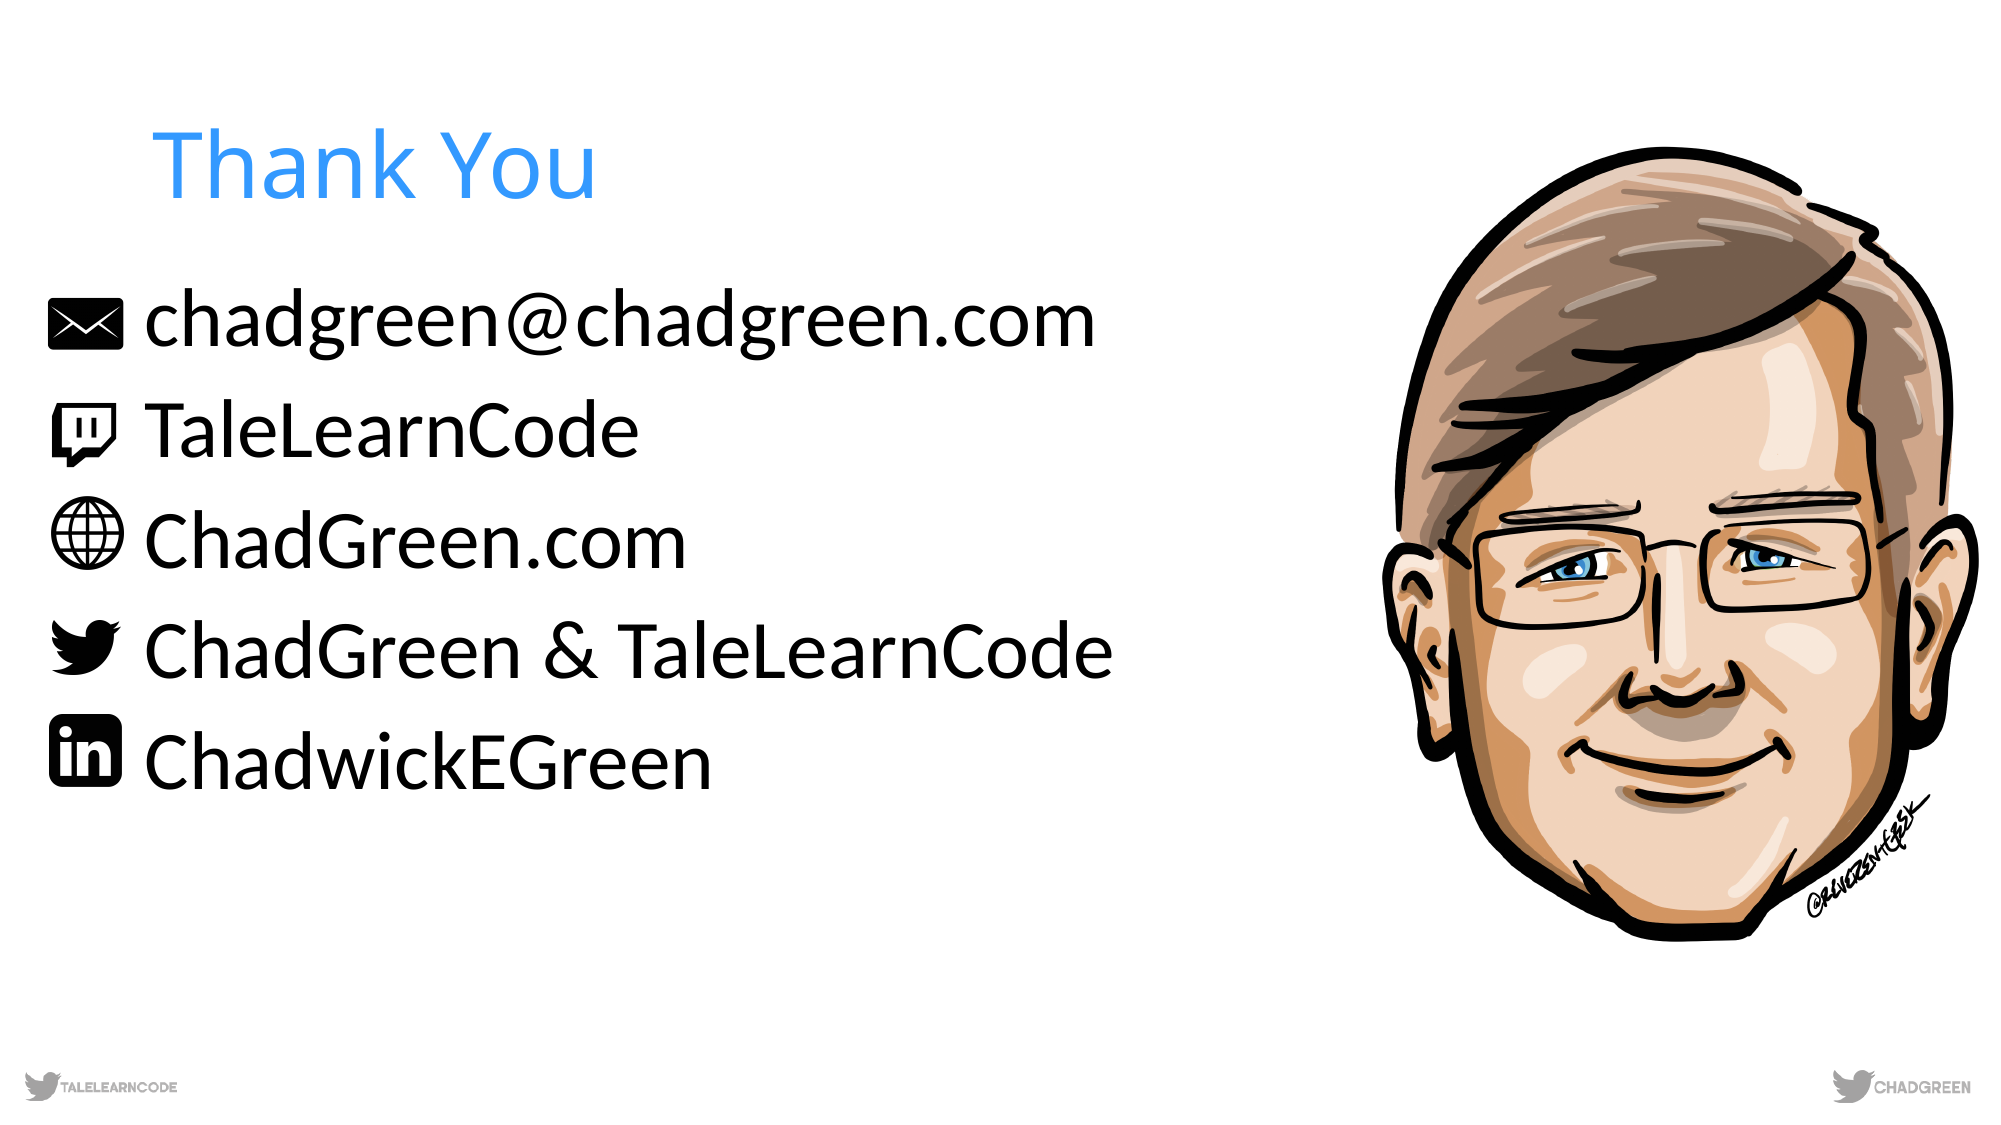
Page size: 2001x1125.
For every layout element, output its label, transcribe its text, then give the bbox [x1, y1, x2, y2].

picture [45, 285, 126, 360]
picture [47, 610, 126, 690]
title Thank You [137, 59, 1863, 278]
picture [49, 714, 123, 789]
text_box chadgreen@chadgreen.com TaleLearnCode ChadGreen.com ChadGreen & TaleLearnCode ChadwickEGreen [129, 267, 1144, 858]
picture [47, 398, 126, 478]
picture [47, 492, 128, 574]
picture [1382, 146, 1979, 942]
